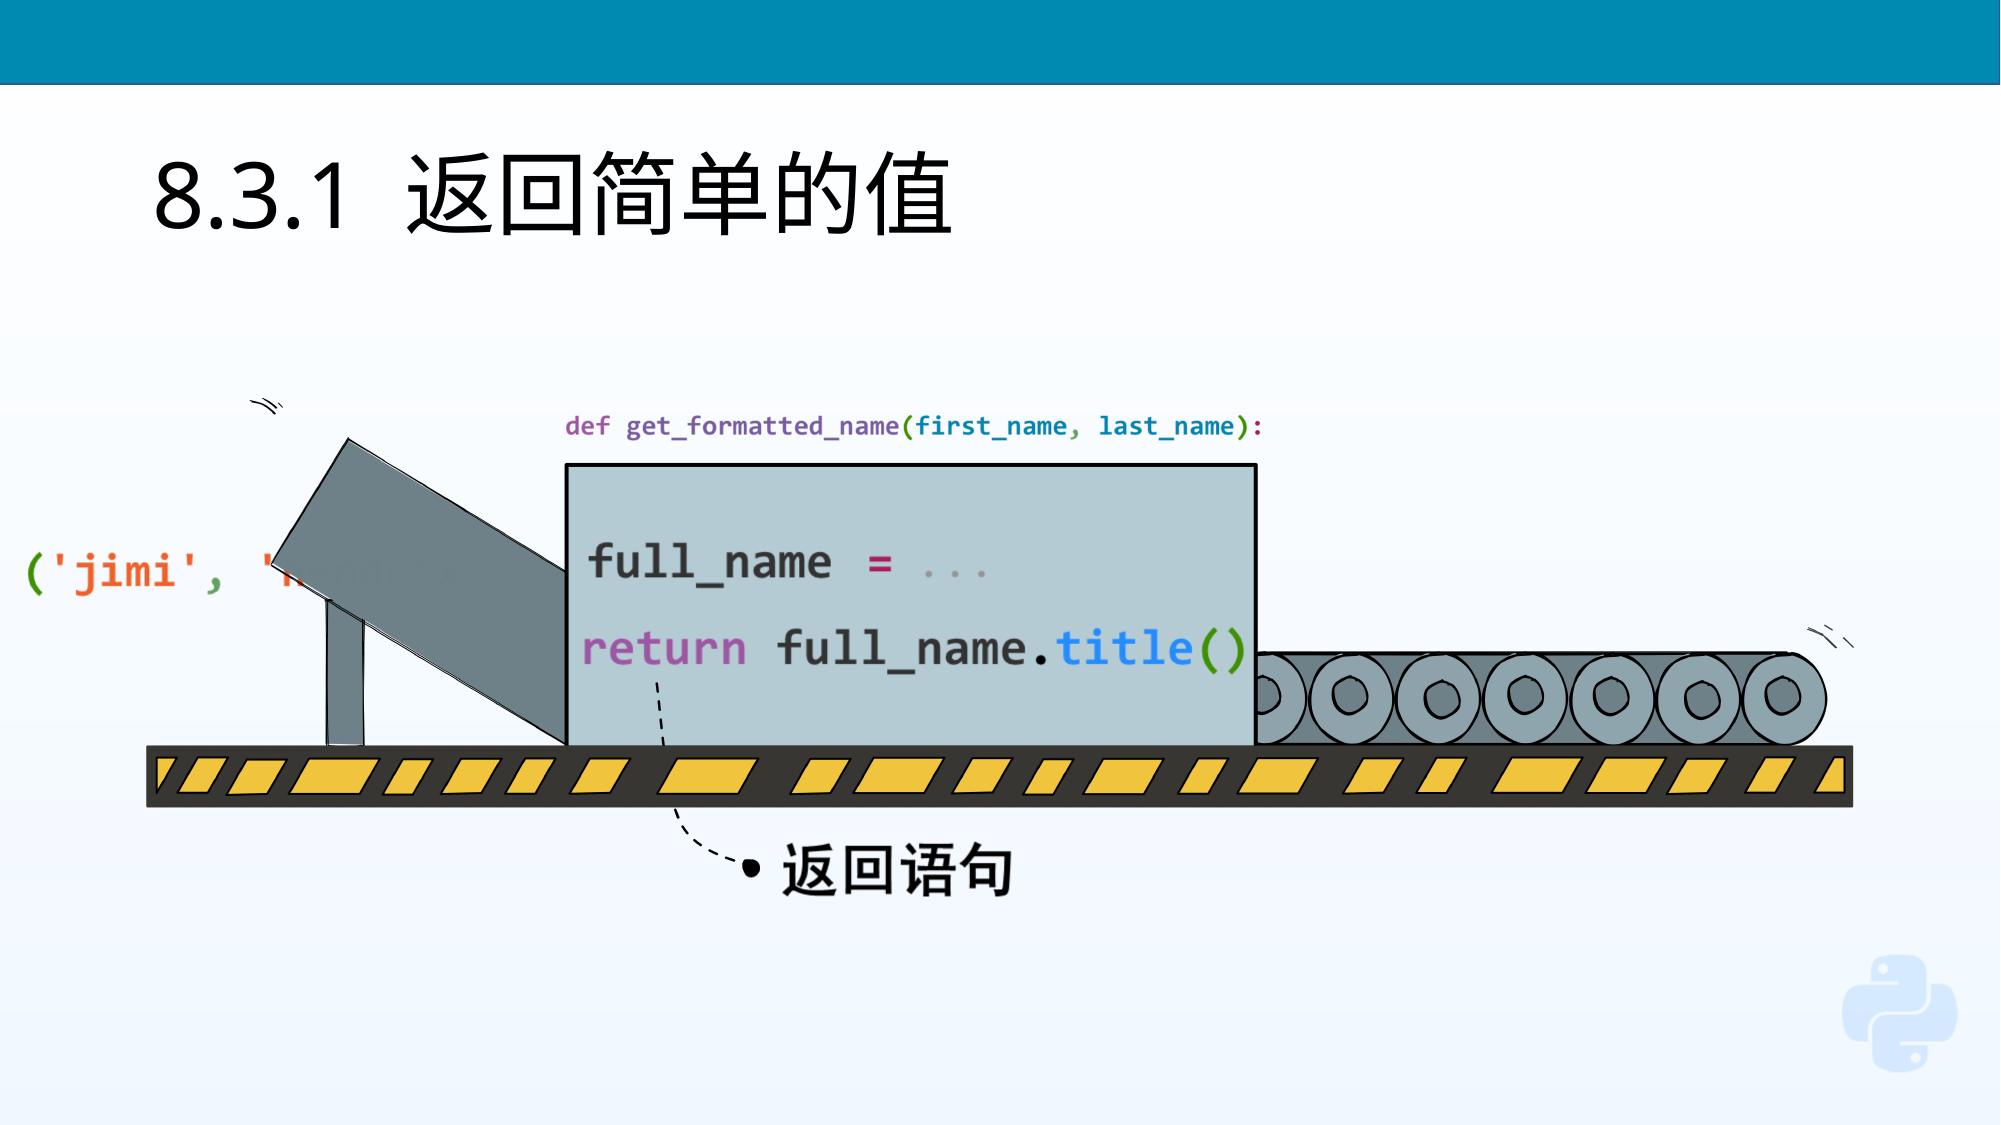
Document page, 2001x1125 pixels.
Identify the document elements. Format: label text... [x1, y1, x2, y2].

picture [0, 518, 137, 636]
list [137, 388, 1863, 946]
title 8.3.1 返回简单的值 [137, 115, 1863, 282]
picture [1842, 946, 1958, 1081]
